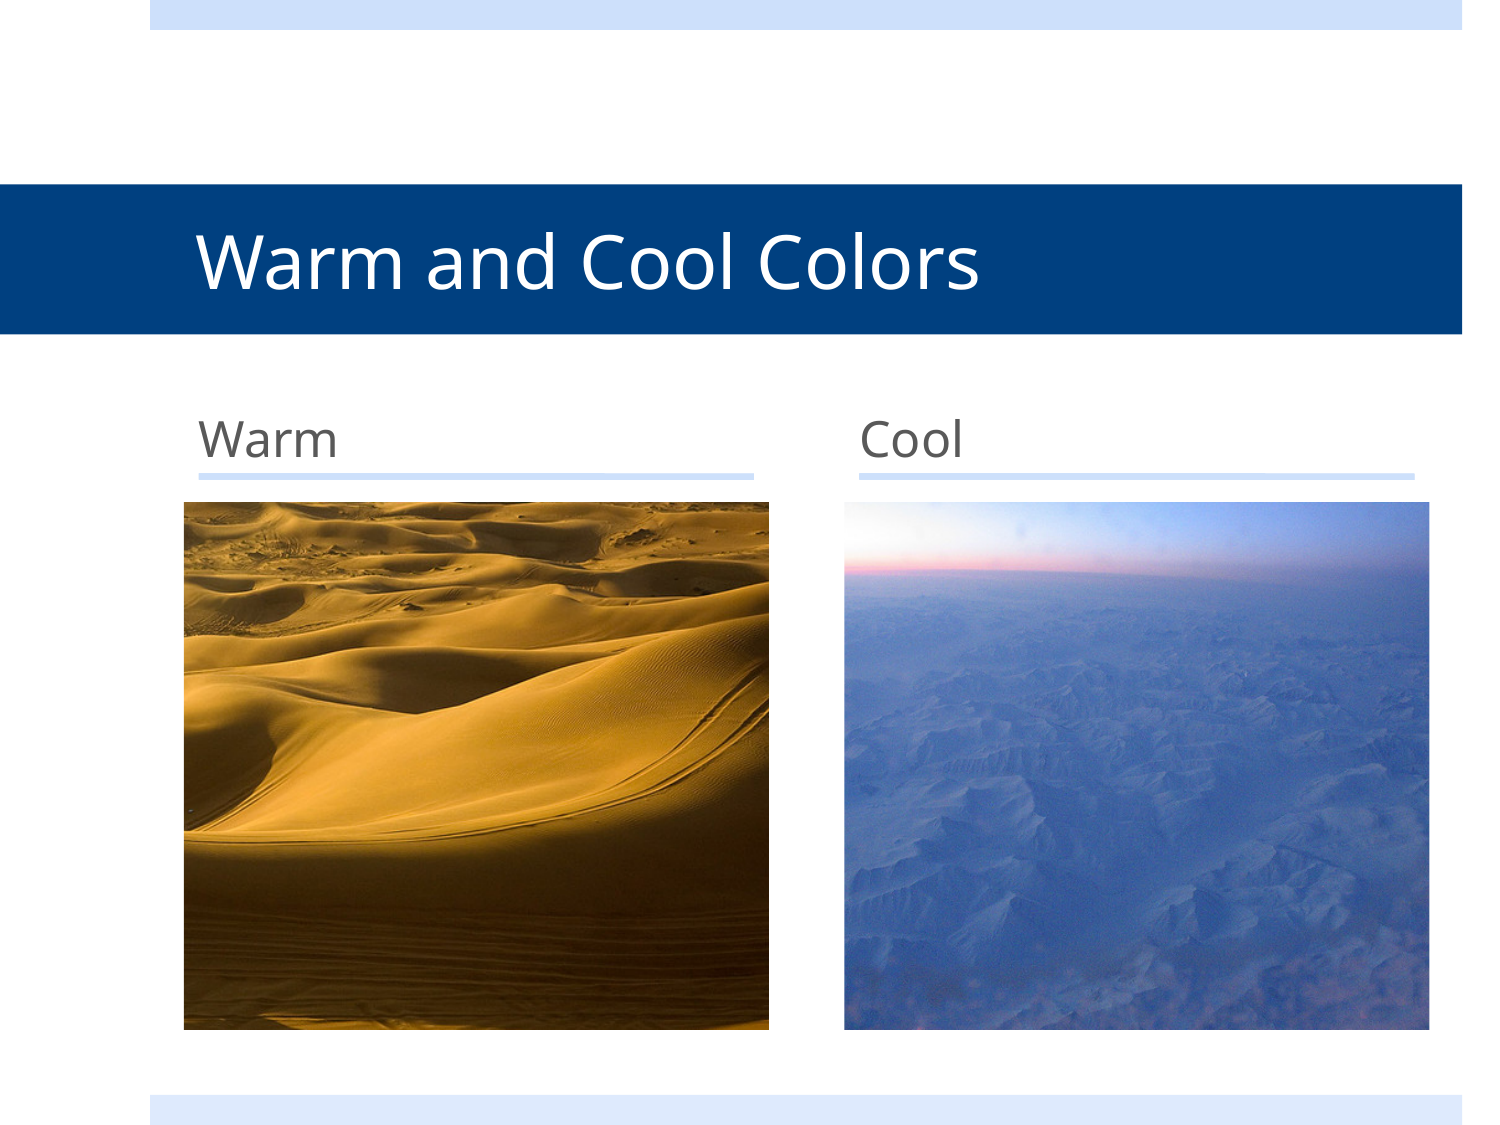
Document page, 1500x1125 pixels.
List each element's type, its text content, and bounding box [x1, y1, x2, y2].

list Warm [183, 331, 769, 475]
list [843, 502, 1430, 1031]
list Cool [844, 331, 1430, 475]
title Warm and Cool Colors [0, 184, 1463, 335]
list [183, 502, 770, 1031]
